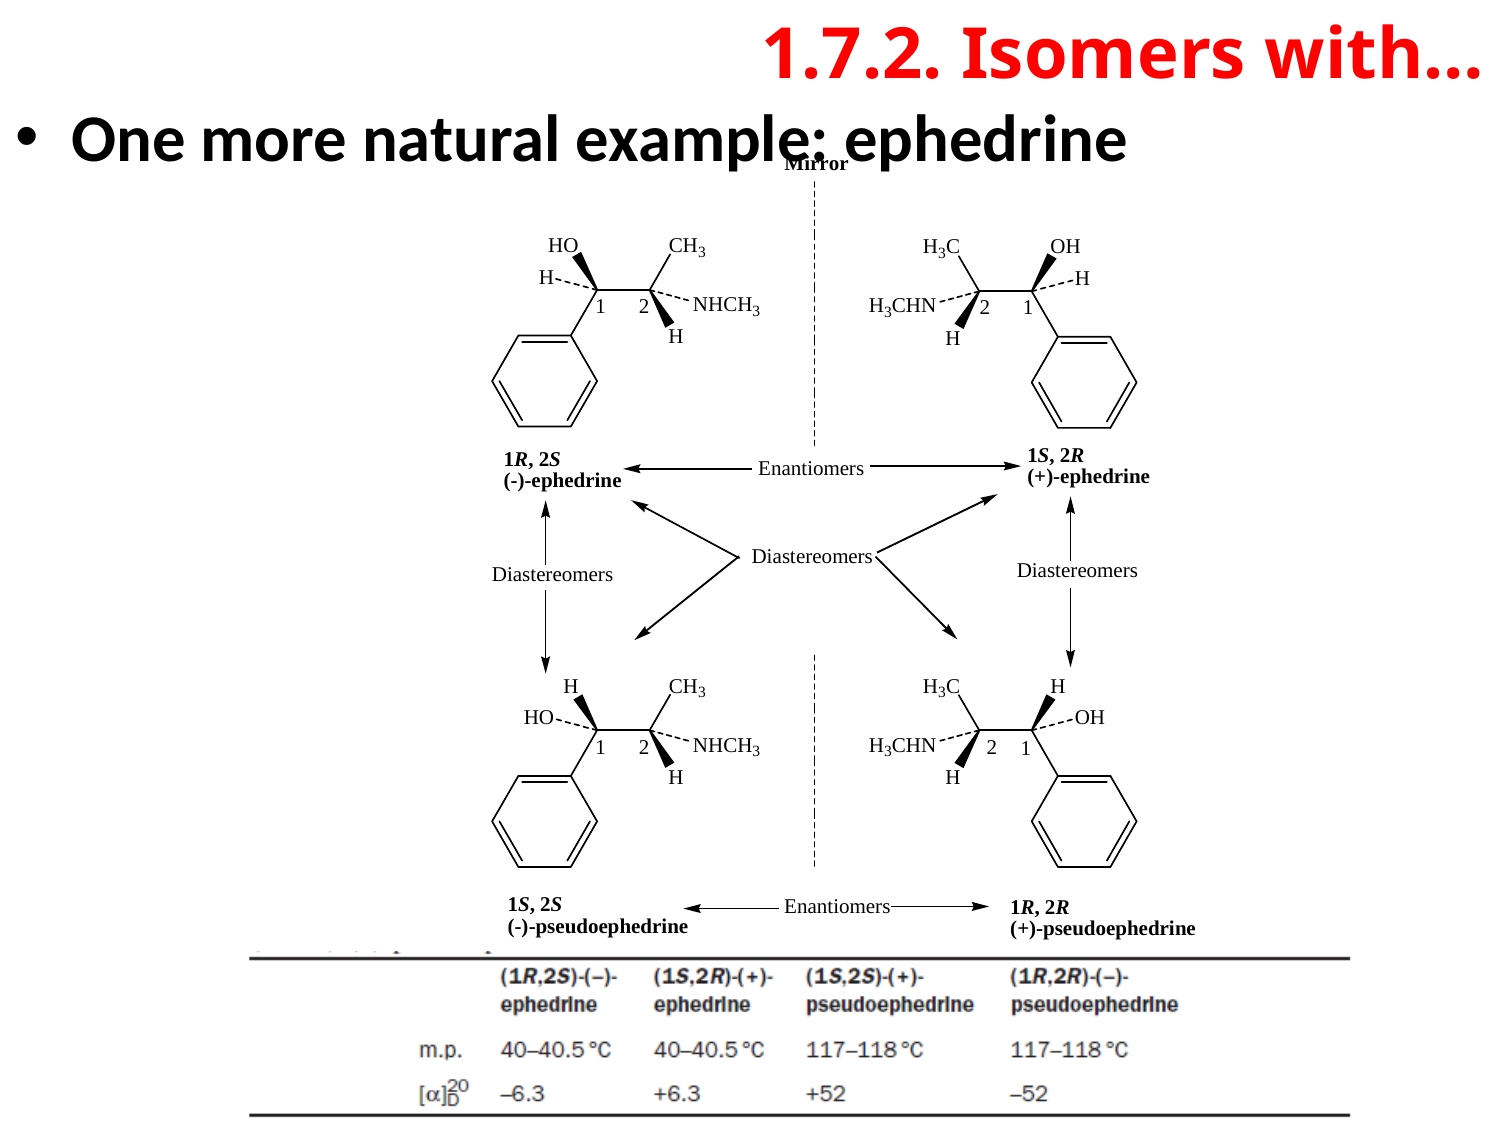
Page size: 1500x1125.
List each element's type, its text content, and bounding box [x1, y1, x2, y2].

picture [237, 951, 1366, 1125]
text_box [487, 149, 1201, 944]
title 1.7.2. Isomers with… [150, 1, 1500, 100]
list One more natural example: ephedrine [0, 87, 1350, 830]
